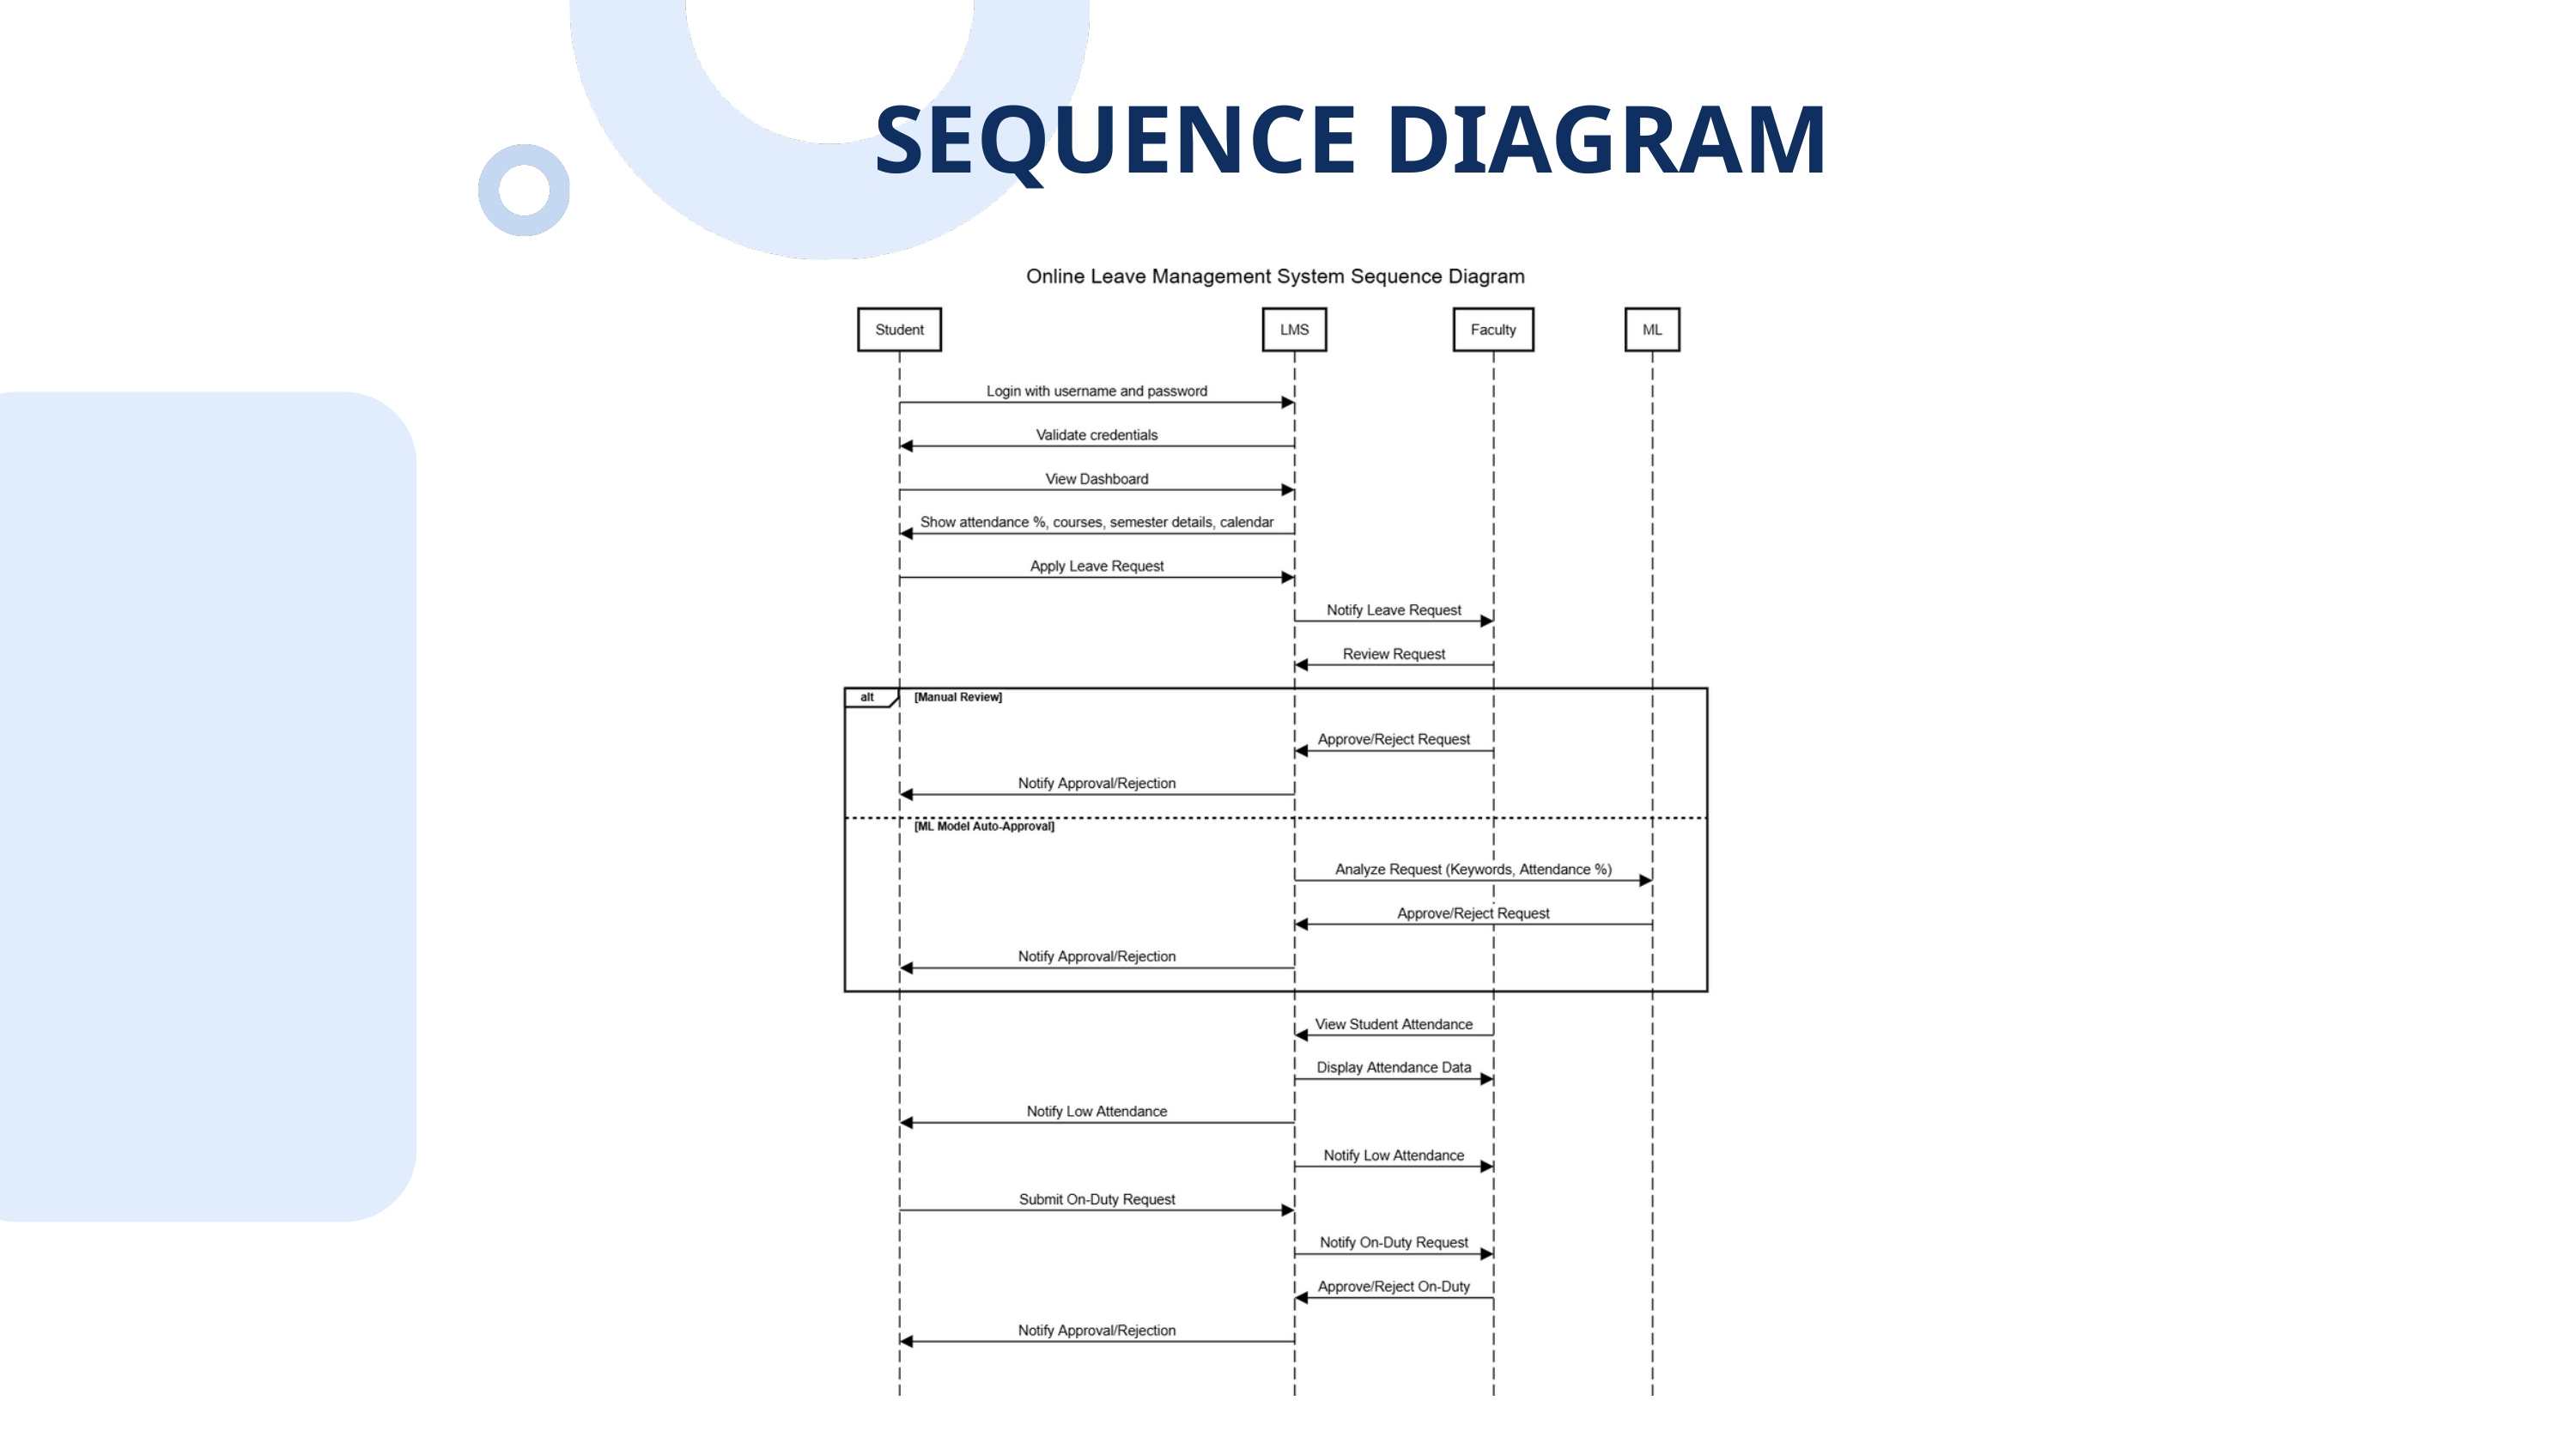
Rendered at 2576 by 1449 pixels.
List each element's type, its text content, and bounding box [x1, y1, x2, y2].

text_box [478, 144, 570, 237]
text_box [569, 0, 1091, 260]
text_box SEQUENCE DIAGRAM [744, 73, 1832, 192]
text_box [0, 391, 417, 1222]
text_box [829, 259, 1722, 1396]
